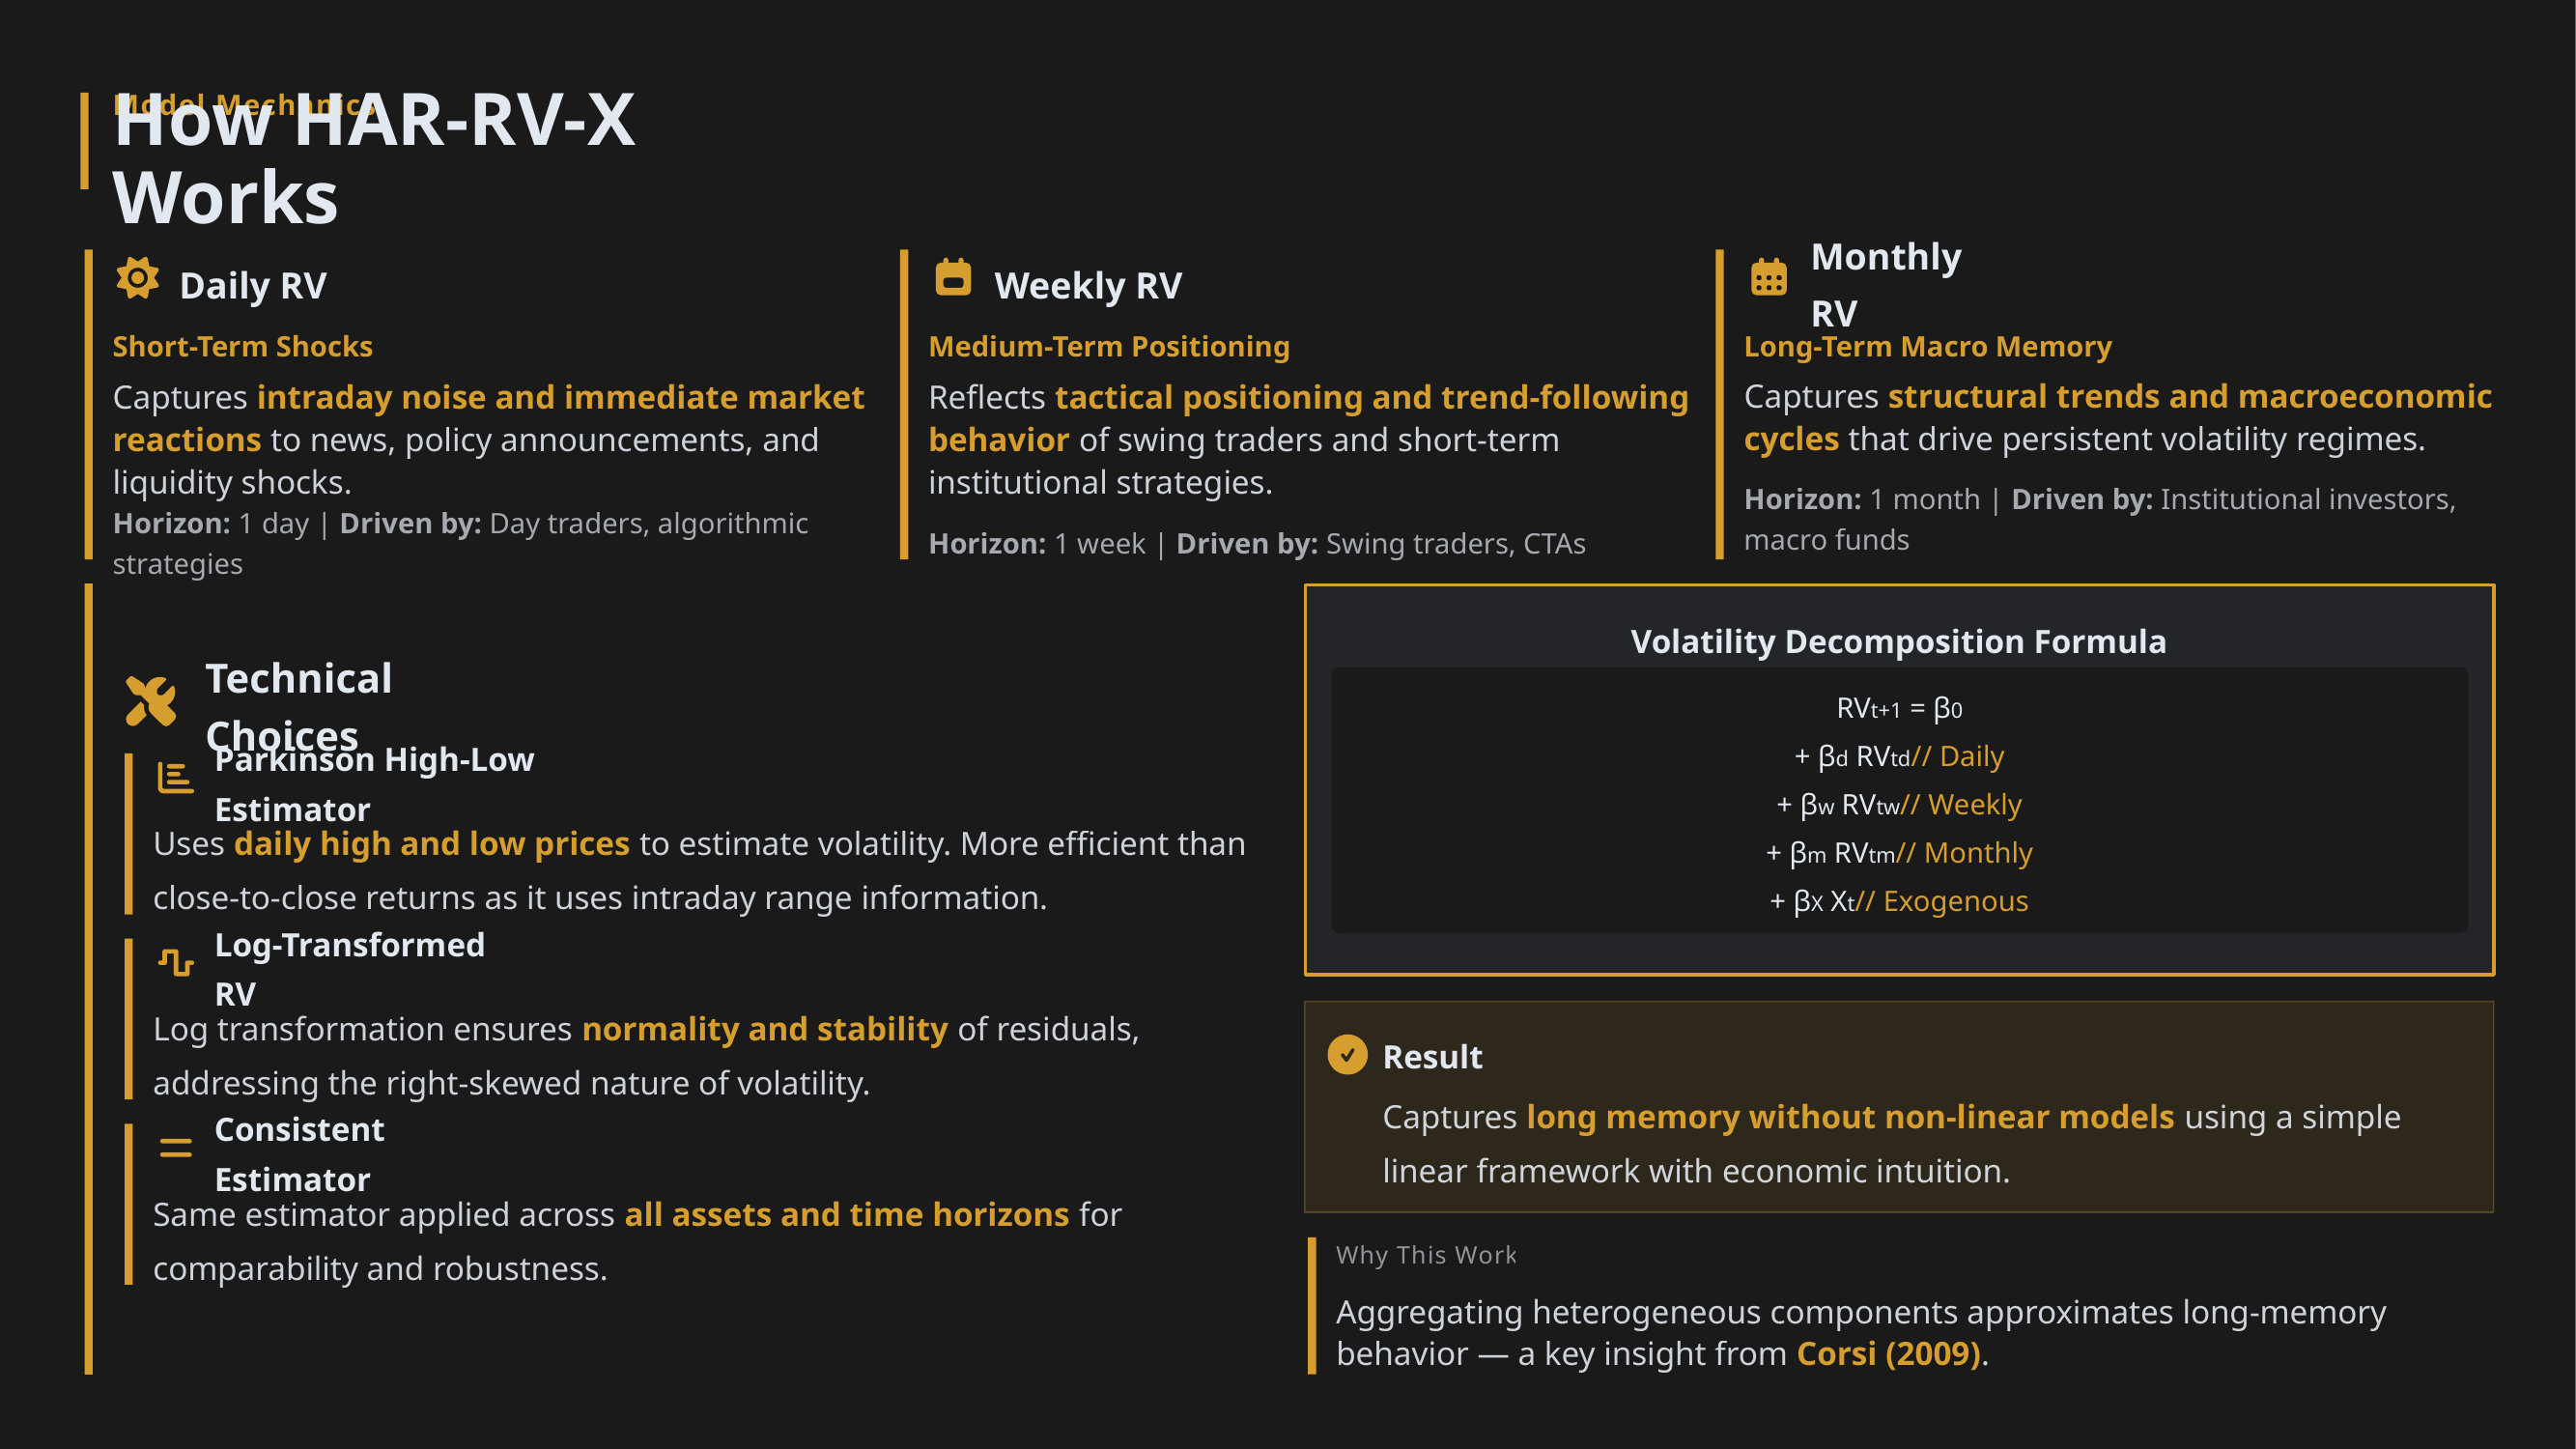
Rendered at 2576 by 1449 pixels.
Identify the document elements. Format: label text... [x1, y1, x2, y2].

text_box Technical Choices [205, 672, 550, 729]
text_box Reflects tactical positioning and trend-following behavior of swing traders and short-term institutional strategies. [928, 370, 1695, 503]
text_box Log transformation ensures normality and stability of residuals, addressing the right-skewed nature of volatility. [153, 994, 1288, 1100]
text_box + βm RVtm// Monthly [1340, 828, 2459, 869]
text_box [1305, 584, 2495, 976]
text_box [157, 949, 195, 977]
text_box Volatility Decomposition Formula [1322, 611, 2477, 660]
text_box [1304, 1001, 2494, 1212]
text_box [1327, 1034, 1369, 1075]
text_box [935, 257, 972, 296]
text_box Daily RV [179, 249, 330, 306]
text_box [84, 249, 93, 560]
text_box [1715, 249, 1724, 560]
text_box Captures intraday noise and immediate market reactions to news, policy announcements, and liquidity shocks. [112, 370, 880, 503]
text_box Consistent Estimator [213, 1123, 528, 1173]
text_box [125, 938, 133, 1100]
text_box Weekly RV [994, 249, 1186, 306]
text_box Same estimator applied across all assets and time horizons for comparability and robustness. [153, 1179, 1288, 1285]
text_box [125, 753, 133, 915]
text_box [117, 256, 159, 299]
text_box Log-Transformed RV [213, 938, 530, 987]
text_box Long-Term Macro Memory [1743, 322, 2509, 362]
text_box [1308, 1236, 1316, 1375]
text_box [1331, 667, 2469, 933]
text_box Result [1382, 1026, 2485, 1075]
text_box Model Mechanics [112, 80, 858, 121]
text_box [159, 1138, 192, 1144]
text_box [126, 675, 177, 726]
text_box [159, 1151, 192, 1157]
text_box + βX Xt// Exogenous [1340, 876, 2459, 918]
text_box [899, 249, 909, 560]
text_box Why This Works [1336, 1236, 2507, 1270]
text_box Horizon: 1 day | Driven by: Day traders, algorithmic strategies [112, 519, 878, 560]
text_box Short-Term Shocks [112, 322, 878, 362]
text_box [157, 761, 195, 794]
text_box Captures structural trends and macroeconomic cycles that drive persistent volatility regimes. [1743, 370, 2511, 459]
text_box Monthly RV [1810, 249, 2014, 306]
text_box RVt+1 = β0 [1340, 683, 2459, 724]
text_box Medium-Term Positioning [928, 322, 1693, 362]
text_box How HAR-RV-X Works [112, 121, 880, 202]
text_box [125, 1123, 133, 1285]
text_box Uses daily high and low prices to estimate volatility. More efficient than close-to-close returns as it uses intraday range information. [153, 810, 1288, 915]
text_box [80, 92, 89, 189]
text_box [1751, 257, 1787, 296]
text_box Horizon: 1 week | Driven by: Swing traders, CTAs [928, 519, 1693, 560]
text_box [84, 583, 93, 1375]
text_box Captures long memory without non-linear models using a simple linear framework with economic intuition. [1382, 1082, 2485, 1187]
text_box + βw RVtw// Weekly [1340, 780, 2459, 821]
text_box + βd RVtd// Daily [1340, 731, 2459, 773]
text_box Parkinson High-Low Estimator [213, 753, 662, 802]
text_box Horizon: 1 month | Driven by: Institutional investors, macro funds [1743, 474, 2509, 555]
text_box Aggregating heterogeneous components approximates long-memory behavior — a key insight from Corsi (2009). [1336, 1285, 2511, 1375]
